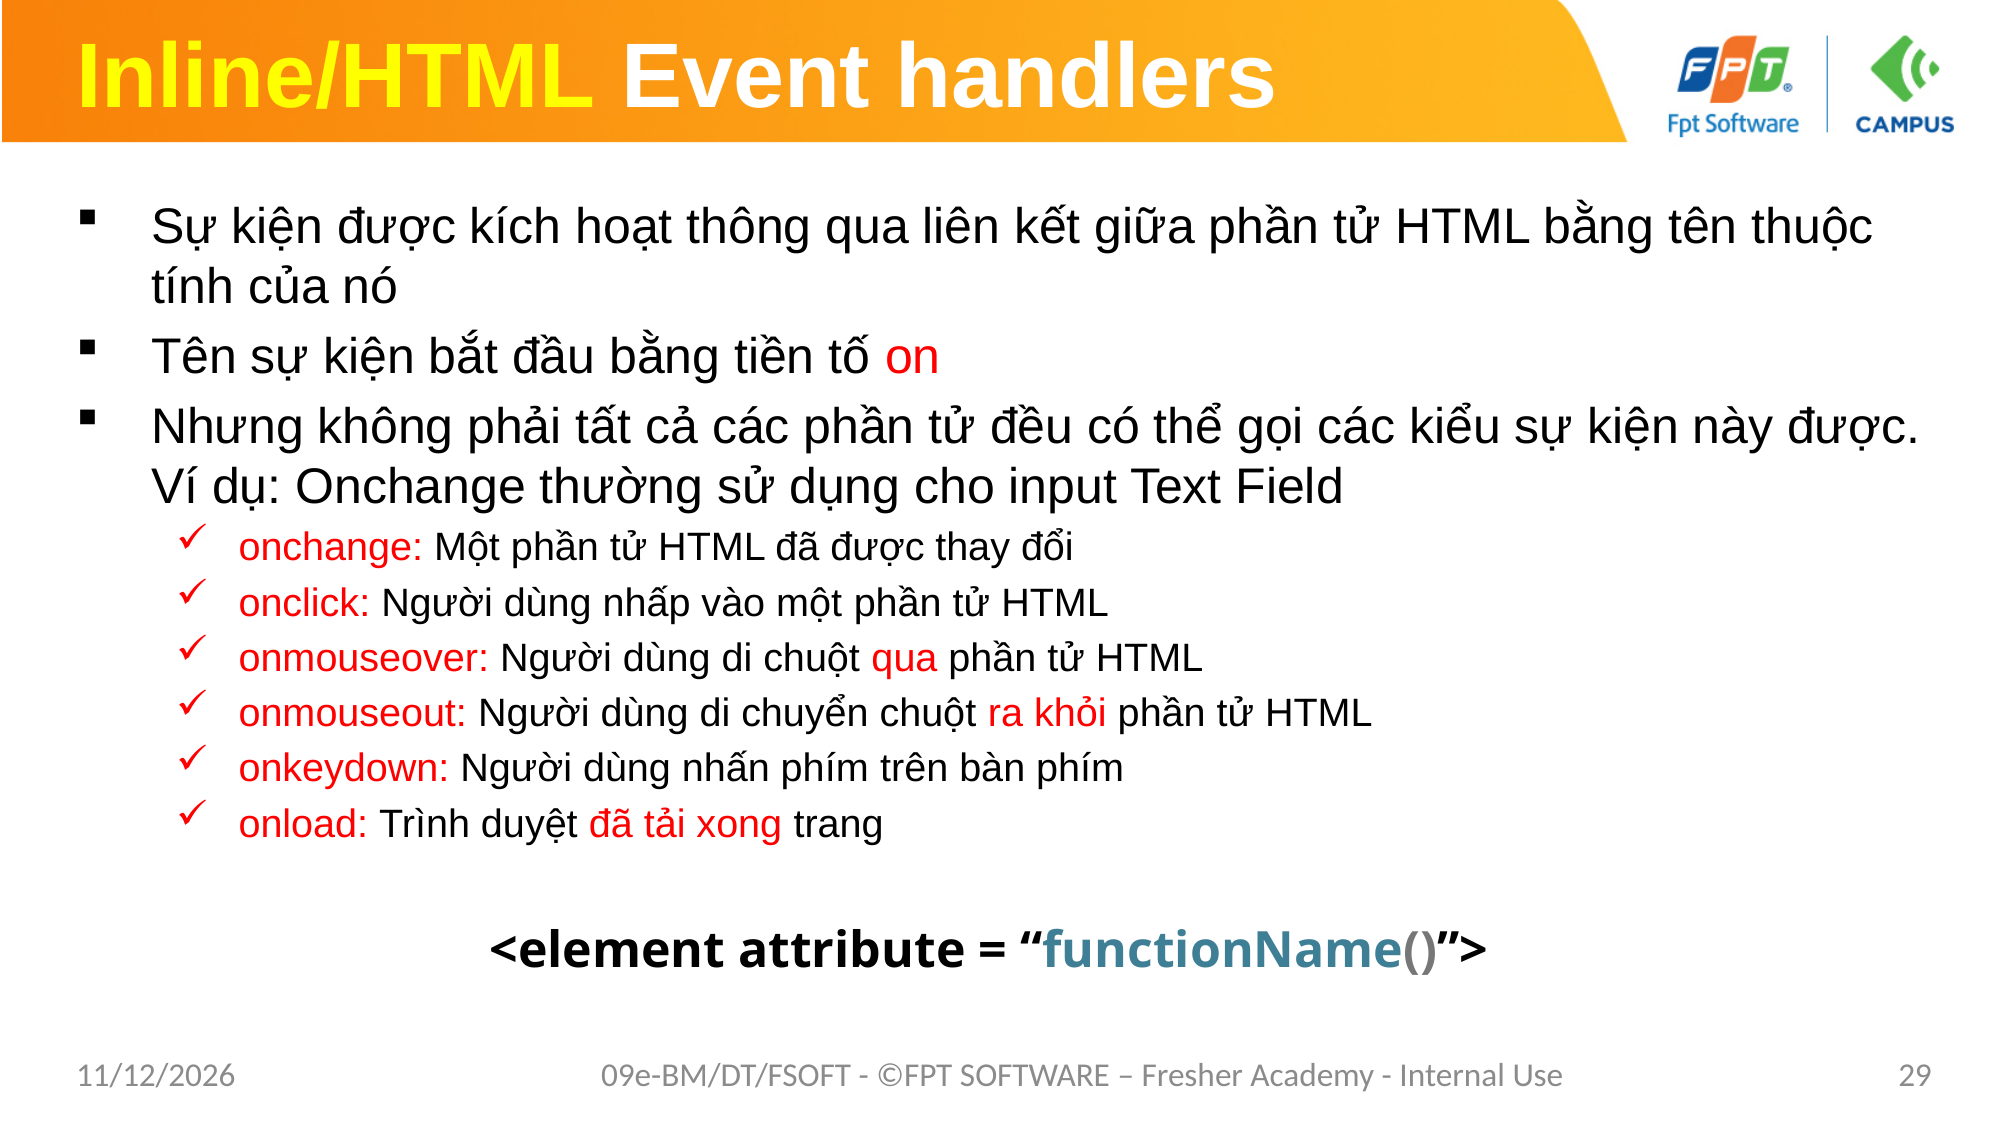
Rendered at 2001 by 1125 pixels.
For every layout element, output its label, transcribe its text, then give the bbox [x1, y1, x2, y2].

text_box <element attribute = “functionName()”> [474, 910, 1503, 985]
list Sự kiện được kích hoạt thông qua liên kết giữa phần tử HTML bằng tên thuộc tính của nó Tên sự kiện bắt đầu bằng tiền tố on Nhưng không phải tất cả các phần tử đều có thể gọi các kiểu sự kiện này được. Ví dụ: Onchange thường sử dụng cho input Text Field onchange: Một phần tử HTML đã được thay đổi onclick: Người dùng nhấp vào một phần tử HTML onmouseover: Người dùng di chuột qua phần tử HTML onmouseout: Người dùng di chuyển chuột ra khỏi phần tử HTML onkeydown: Người dùng nhấn phím trên bàn phím onload: Trình duyệt đã tải xong trang [60, 185, 1947, 1005]
slide_number 29 [1800, 1042, 1947, 1103]
picture [2, 0, 1998, 1125]
footer 09e-BM/DT/FSOFT - ©FPT SOFTWARE – Fresher Academy - Internal Use [385, 1042, 1780, 1103]
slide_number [60, 1042, 360, 1103]
title Inline/HTML Event handlers [60, 0, 1567, 141]
